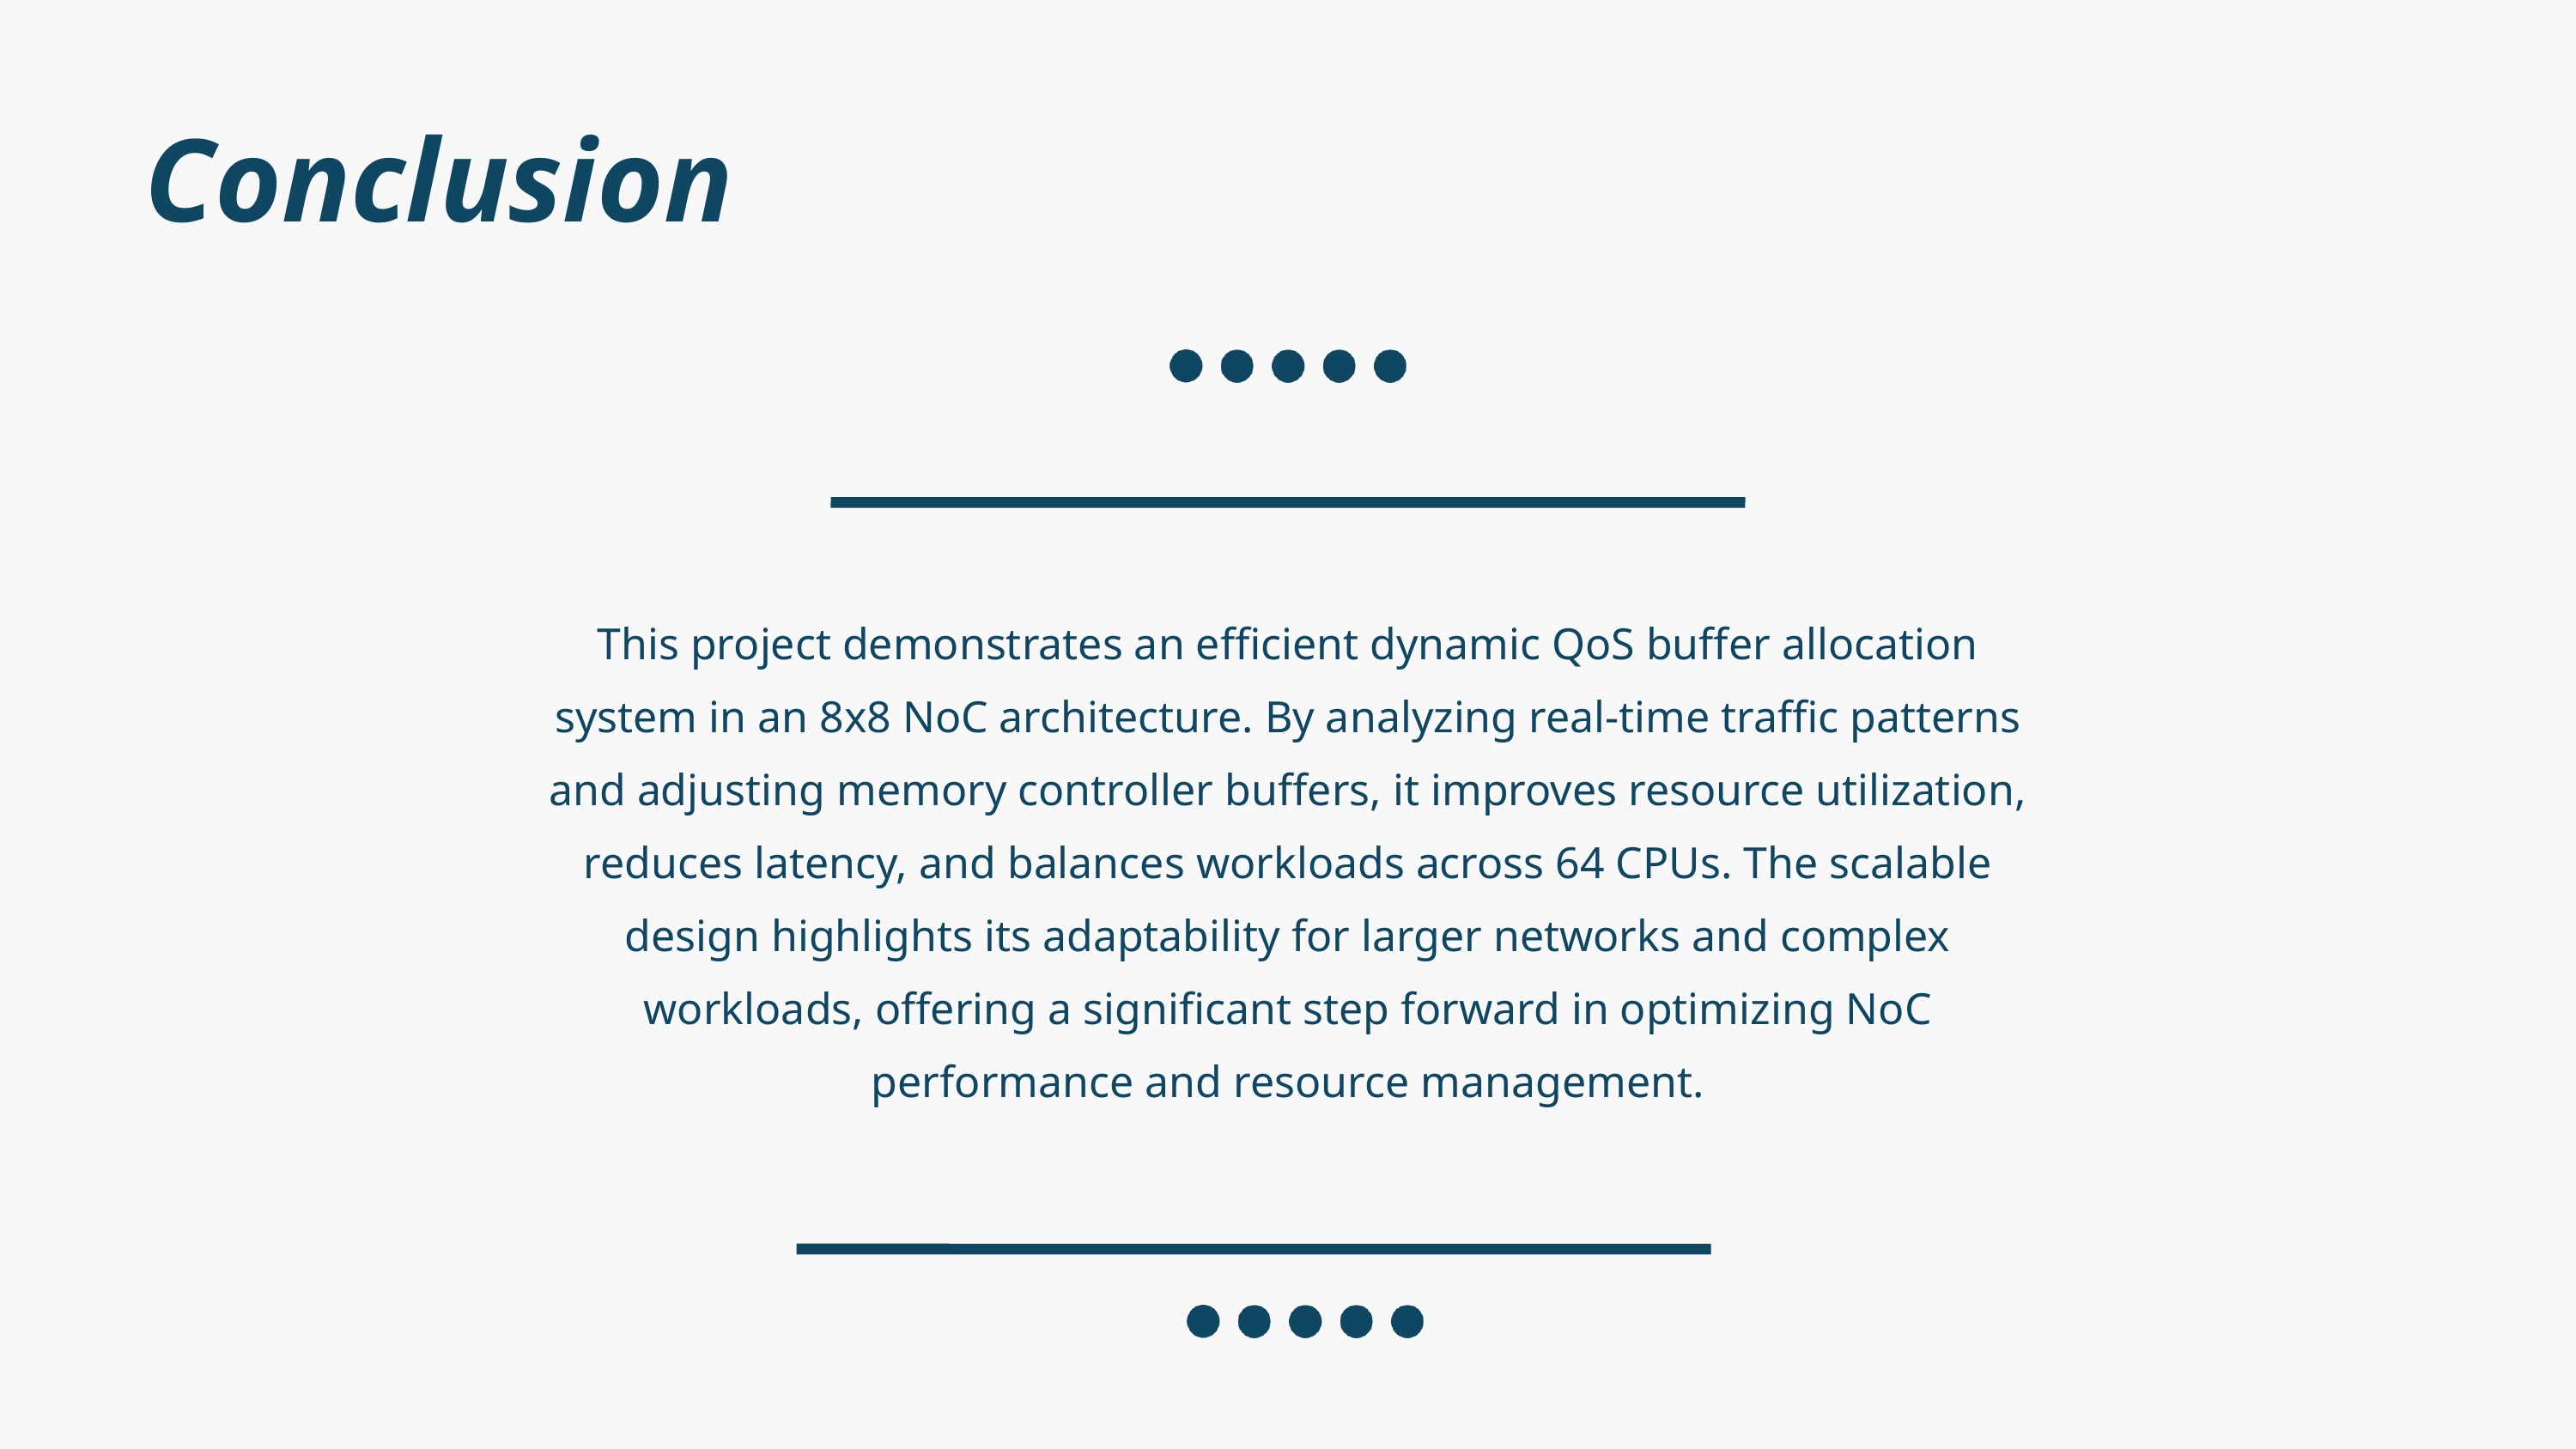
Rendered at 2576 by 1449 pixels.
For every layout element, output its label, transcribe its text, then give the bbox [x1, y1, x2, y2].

text_box This project demonstrates an efficient dynamic QoS buffer allocation system in an 8x8 NoC architecture. By analyzing real-time traffic patterns and adjusting memory controller buffers, it improves resource utilization, reduces latency, and balances workloads across 64 CPUs. The scalable design highlights its adaptability for larger networks and complex workloads, offering a significant step forward in optimizing NoC performance and resource management. [538, 596, 2038, 1179]
text_box [1170, 348, 1406, 384]
text_box [1187, 1303, 1424, 1339]
text_box Conclusion [144, 84, 1770, 246]
